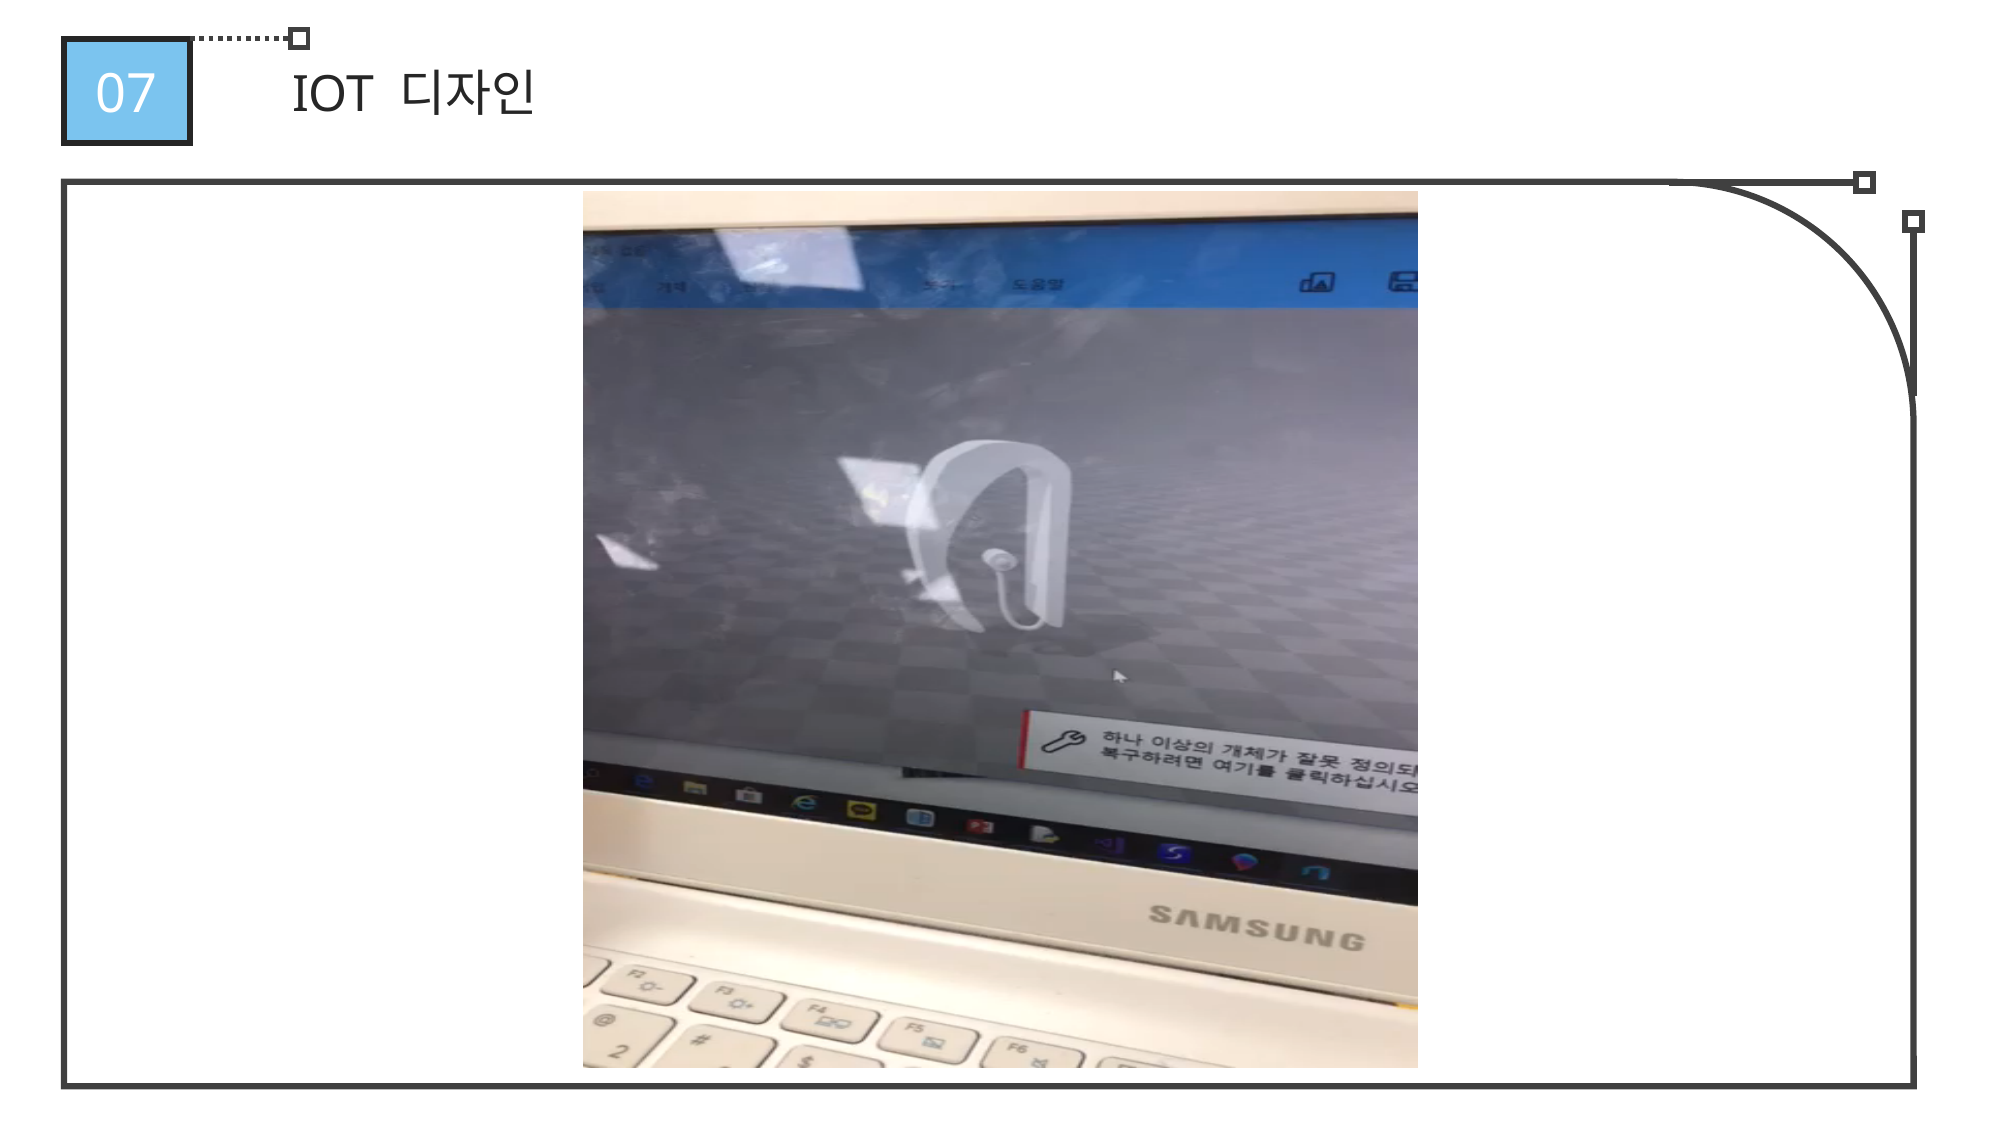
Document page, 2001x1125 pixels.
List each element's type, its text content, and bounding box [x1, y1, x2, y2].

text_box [64, 174, 1923, 1087]
text_box IOT 디자인 [308, 54, 553, 129]
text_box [63, 29, 308, 144]
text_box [582, 190, 1419, 1069]
